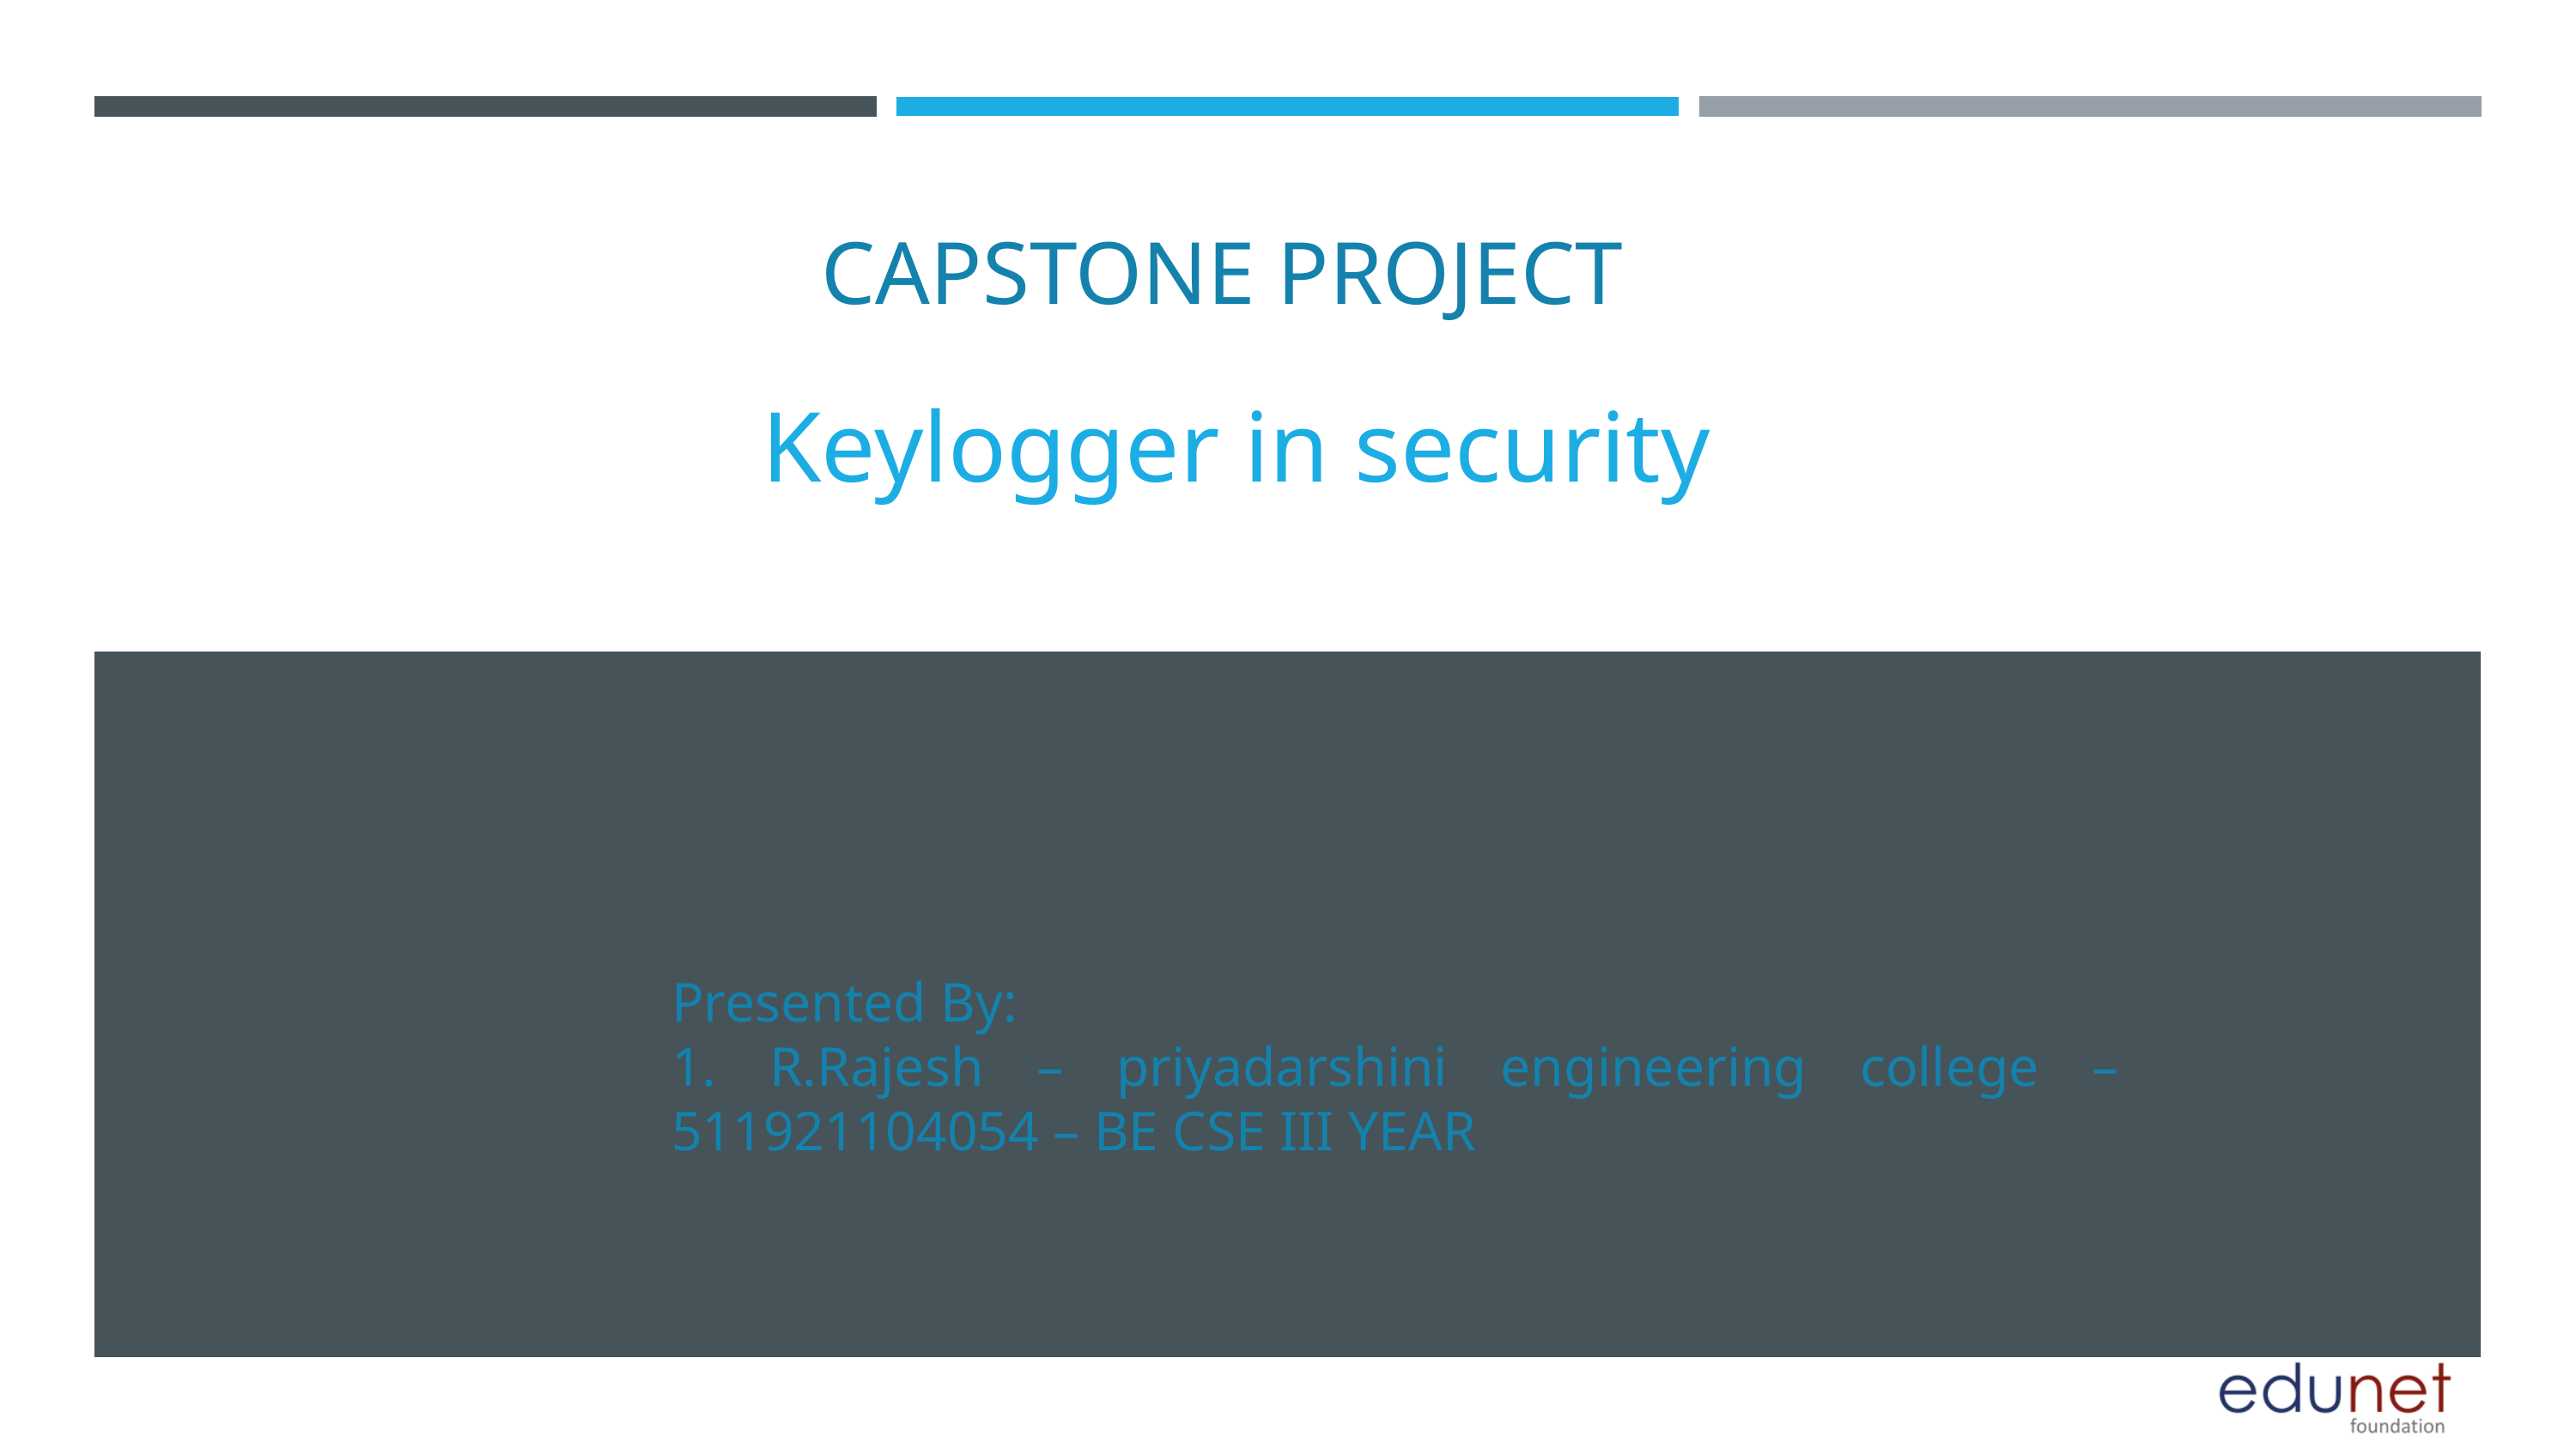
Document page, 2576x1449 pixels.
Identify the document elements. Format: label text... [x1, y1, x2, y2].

text_box CAPSTONE PROJECT [821, 201, 1728, 322]
text_box Keylogger in security [762, 366, 1745, 502]
text_box [2215, 1367, 2453, 1438]
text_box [896, 96, 1680, 117]
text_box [94, 96, 878, 118]
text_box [1698, 95, 2482, 118]
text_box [94, 652, 2482, 1357]
